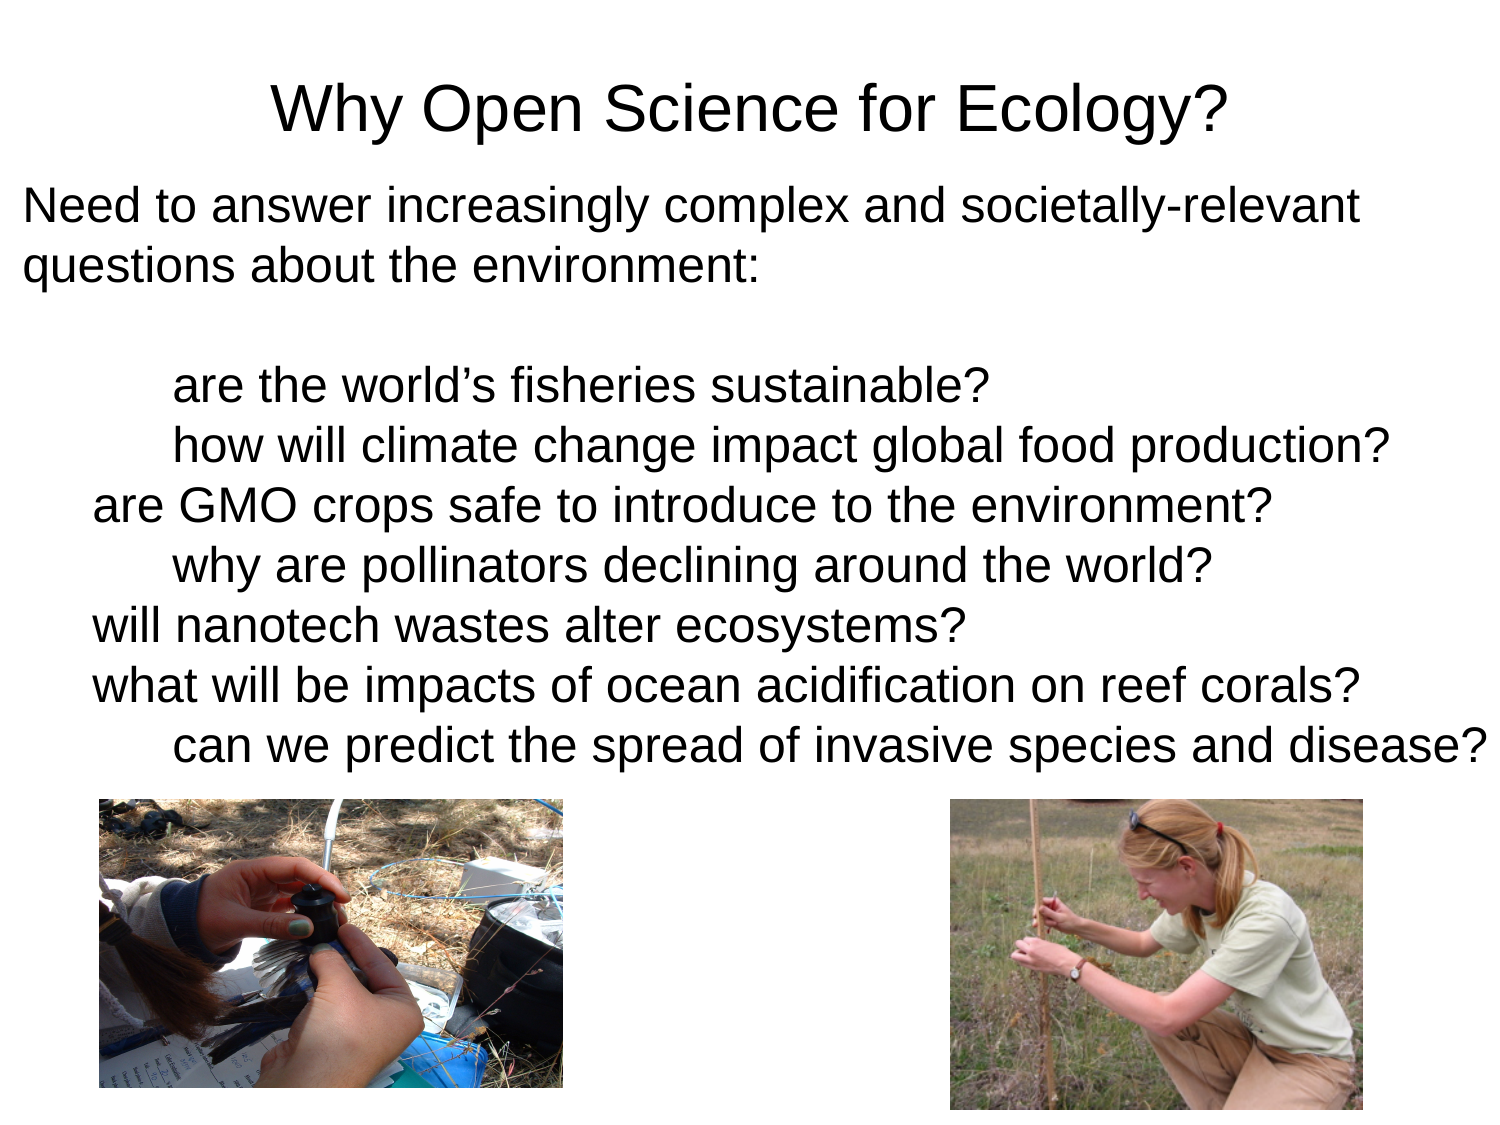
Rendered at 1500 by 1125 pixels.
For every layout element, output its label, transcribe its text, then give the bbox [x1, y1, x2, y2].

title Why Open Science for Ecology? [75, 57, 1425, 150]
text_box Need to answer increasingly complex and societally-relevant questions about the environment: are the world’s fisheries sustainable? how will climate change impact global food production? are GMO crops safe to introduce to the environment? why are pollinators declining around the world? will nanotech wastes alter ecosystems? what will be impacts of ocean acidification on reef corals? can we predict the spread of invasive species and disease? [7, 164, 1500, 900]
picture [949, 799, 1363, 1110]
picture [99, 799, 563, 1088]
